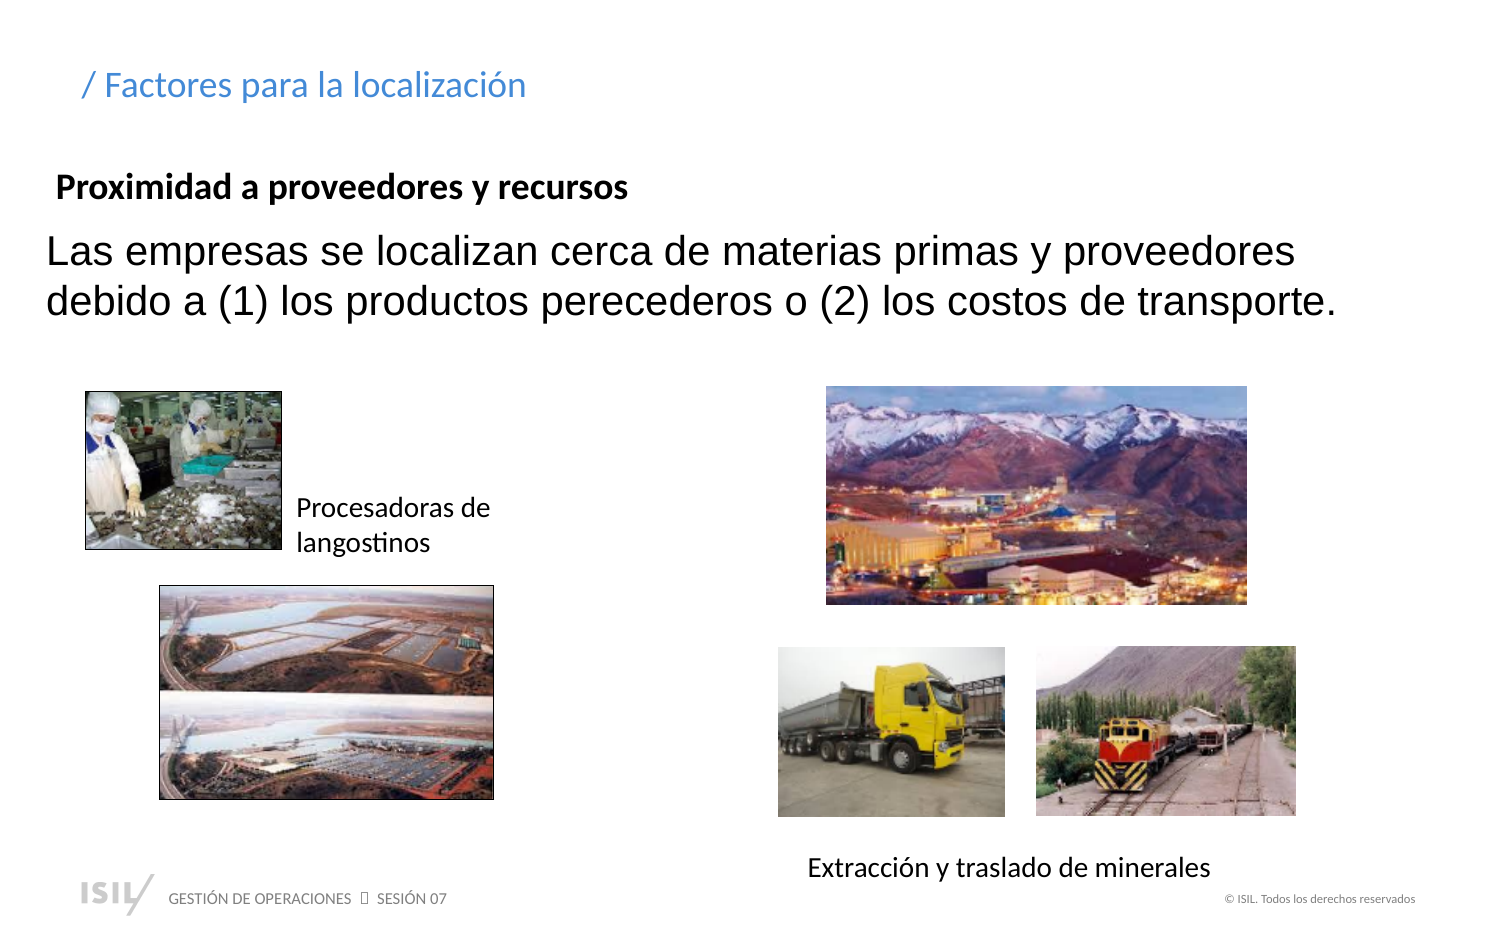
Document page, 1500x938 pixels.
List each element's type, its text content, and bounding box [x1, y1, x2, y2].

text_box / Factores para la localización [66, 52, 1249, 113]
picture [1036, 646, 1296, 816]
text_box Las empresas se localizan cerca de materias primas y proveedores debido a (1) los productos perecederos o (2) los costos de transporte. [31, 216, 1395, 332]
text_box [85, 391, 571, 800]
text_box Proximidad a proveedores y recursos [41, 154, 666, 215]
text_box Extracción y traslado de minerales [792, 841, 1296, 891]
picture [778, 647, 1005, 818]
picture [825, 386, 1248, 606]
